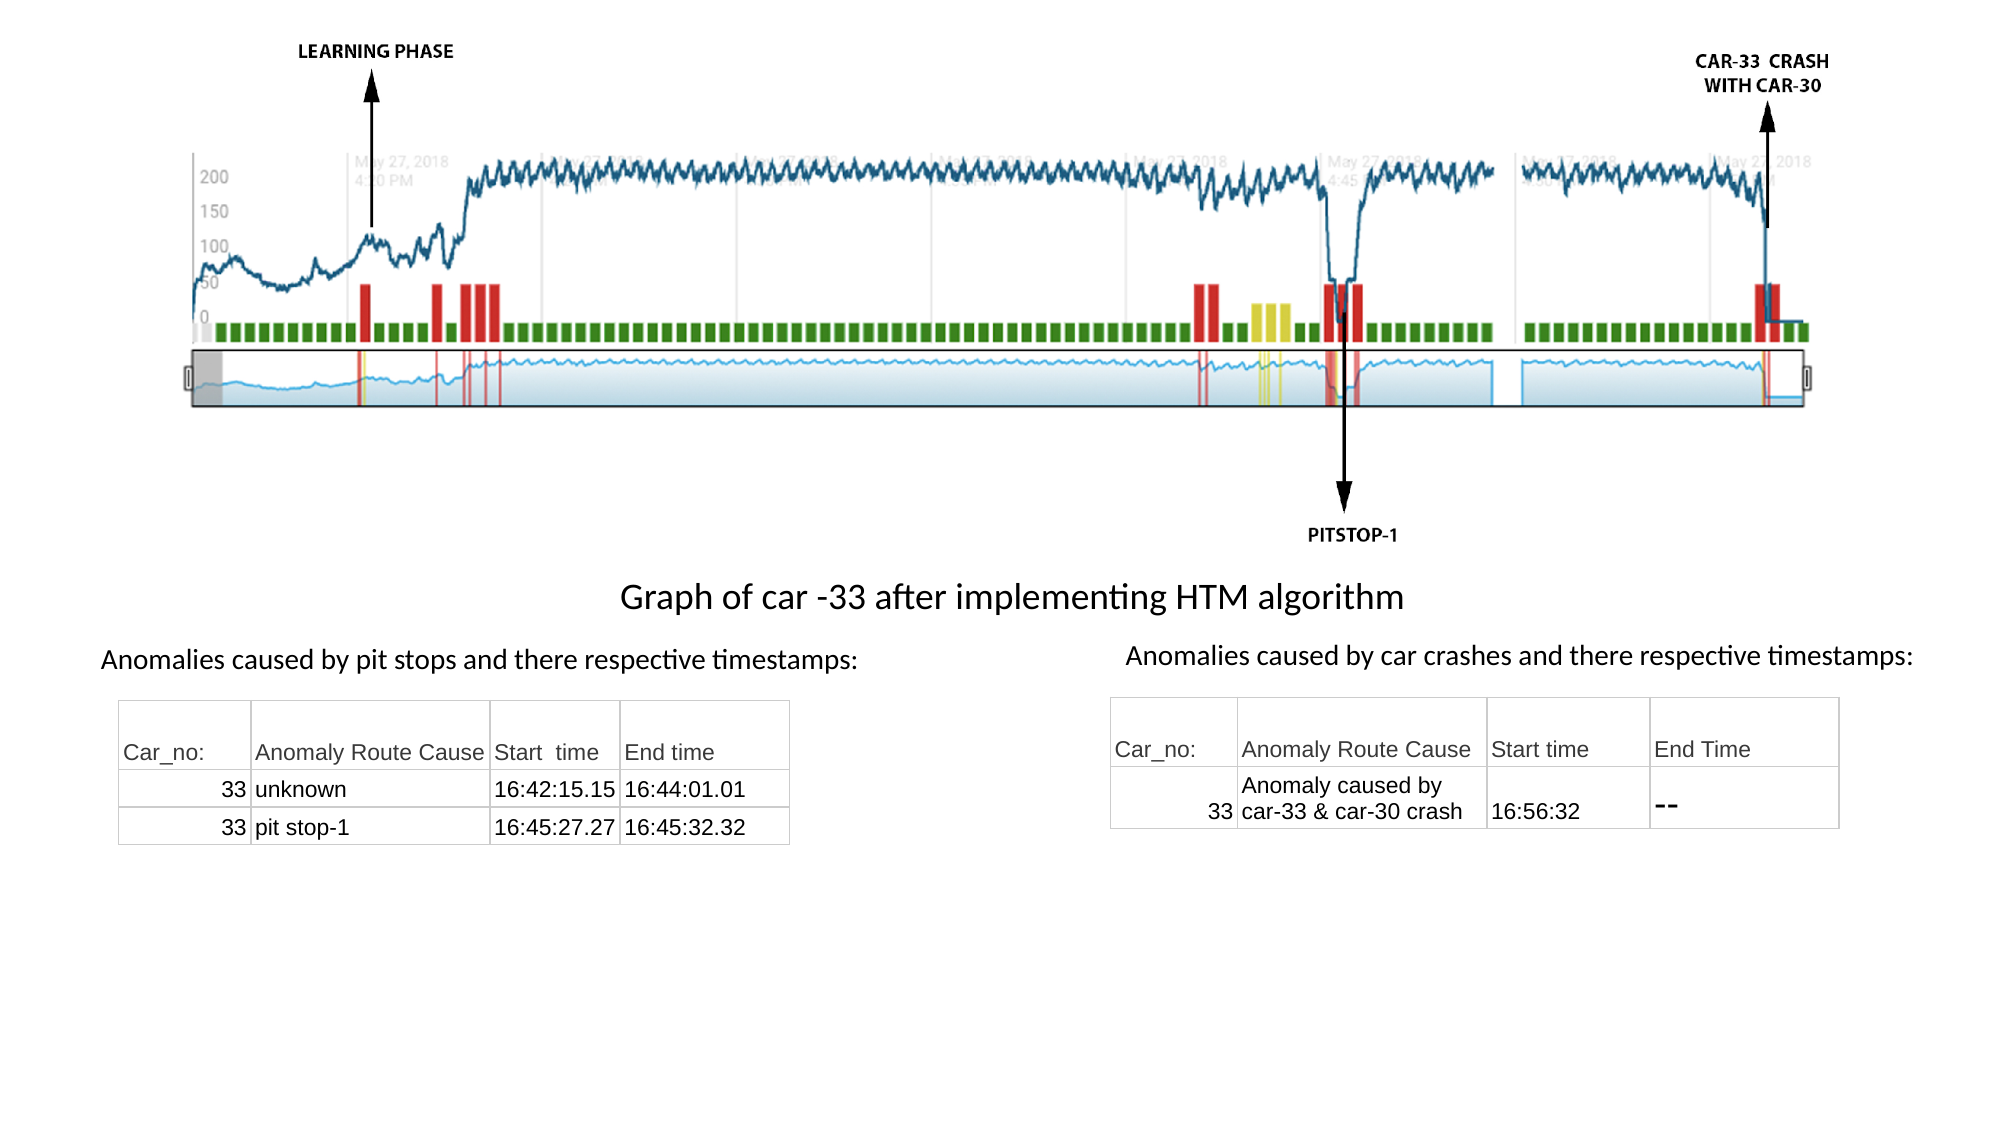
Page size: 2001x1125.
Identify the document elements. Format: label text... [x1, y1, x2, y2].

table_cell 33 [1111, 767, 1237, 828]
table_header Car_no: [1111, 698, 1237, 766]
table_cell 16:45:32.32 [621, 808, 789, 844]
table_cell 33 [119, 770, 250, 806]
picture [180, 17, 1840, 548]
table_header Start time [1488, 698, 1649, 766]
table_cell unknown [252, 770, 489, 806]
table_header Car_no: [119, 701, 250, 769]
table_cell 16:44:01.01 [621, 770, 789, 806]
table_header Anomaly Route Cause [1238, 698, 1486, 766]
text_box Anomalies caused by pit stops and there respective timestamps: [85, 632, 1086, 684]
table_cell 16:56:32 [1488, 767, 1649, 828]
table_cell pit stop-1 [252, 808, 489, 844]
table_cell Anomaly caused by car-33 & car-30 crash [1238, 767, 1486, 828]
table_cell 16:42:15.15 [491, 770, 619, 806]
table_cell 16:45:27.27 [491, 808, 619, 844]
table_cell 33 [119, 808, 250, 844]
table_header Anomaly Route Cause [252, 701, 489, 769]
table_header End Time [1651, 698, 1838, 766]
text_box Graph of car -33 after implementing HTM algorithm [605, 565, 1432, 626]
table_cell -- [1651, 767, 1838, 828]
table_header End time [621, 701, 789, 769]
table_header Start time [491, 701, 619, 769]
text_box Anomalies caused by car crashes and there respective timestamps: [1110, 628, 2000, 680]
